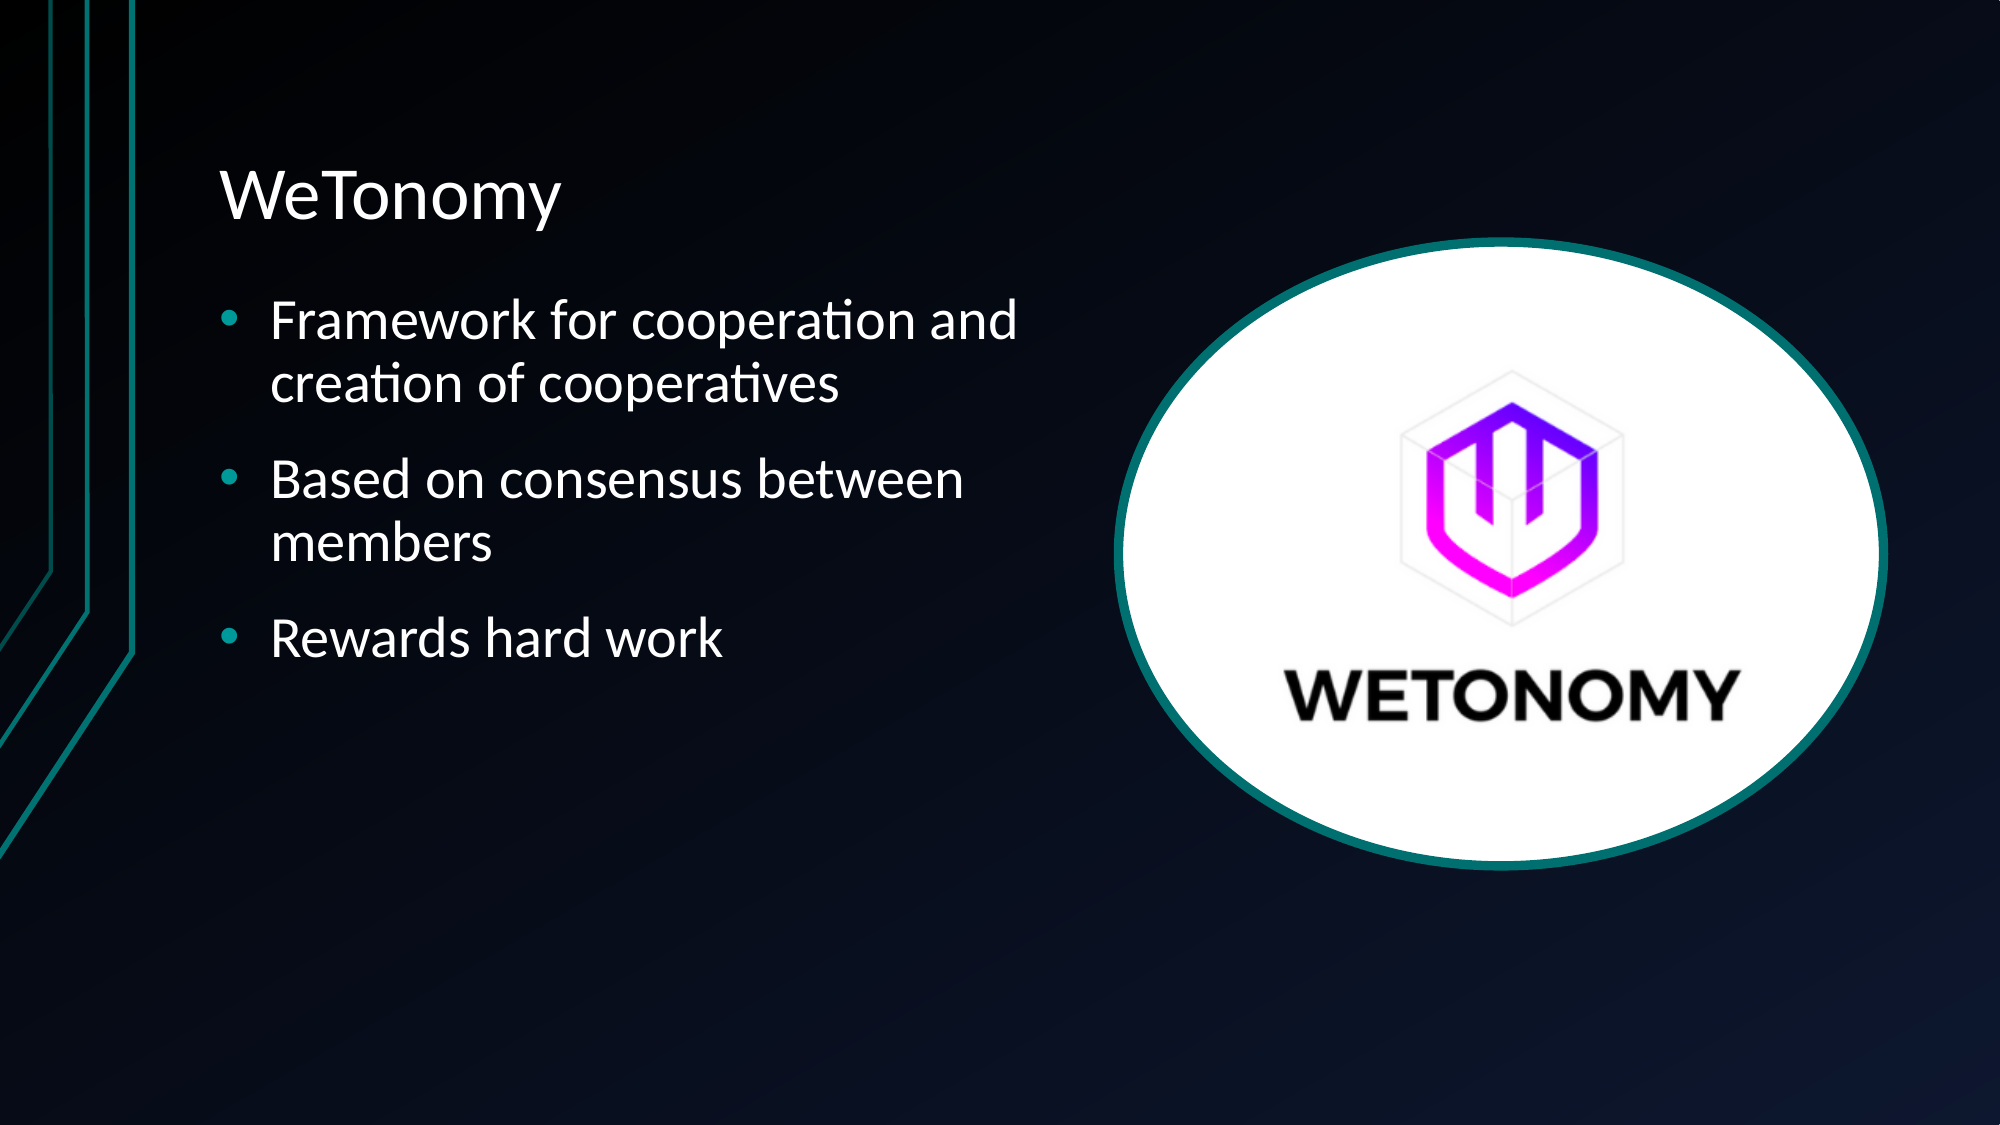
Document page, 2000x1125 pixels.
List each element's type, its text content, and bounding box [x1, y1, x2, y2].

list Framework for cooperation and creation of cooperatives Based on consensus between members Rewards hard work [199, 279, 1059, 1012]
text_box [1118, 242, 1884, 866]
picture [1226, 345, 1776, 763]
title WeTonomy [199, 45, 1900, 246]
